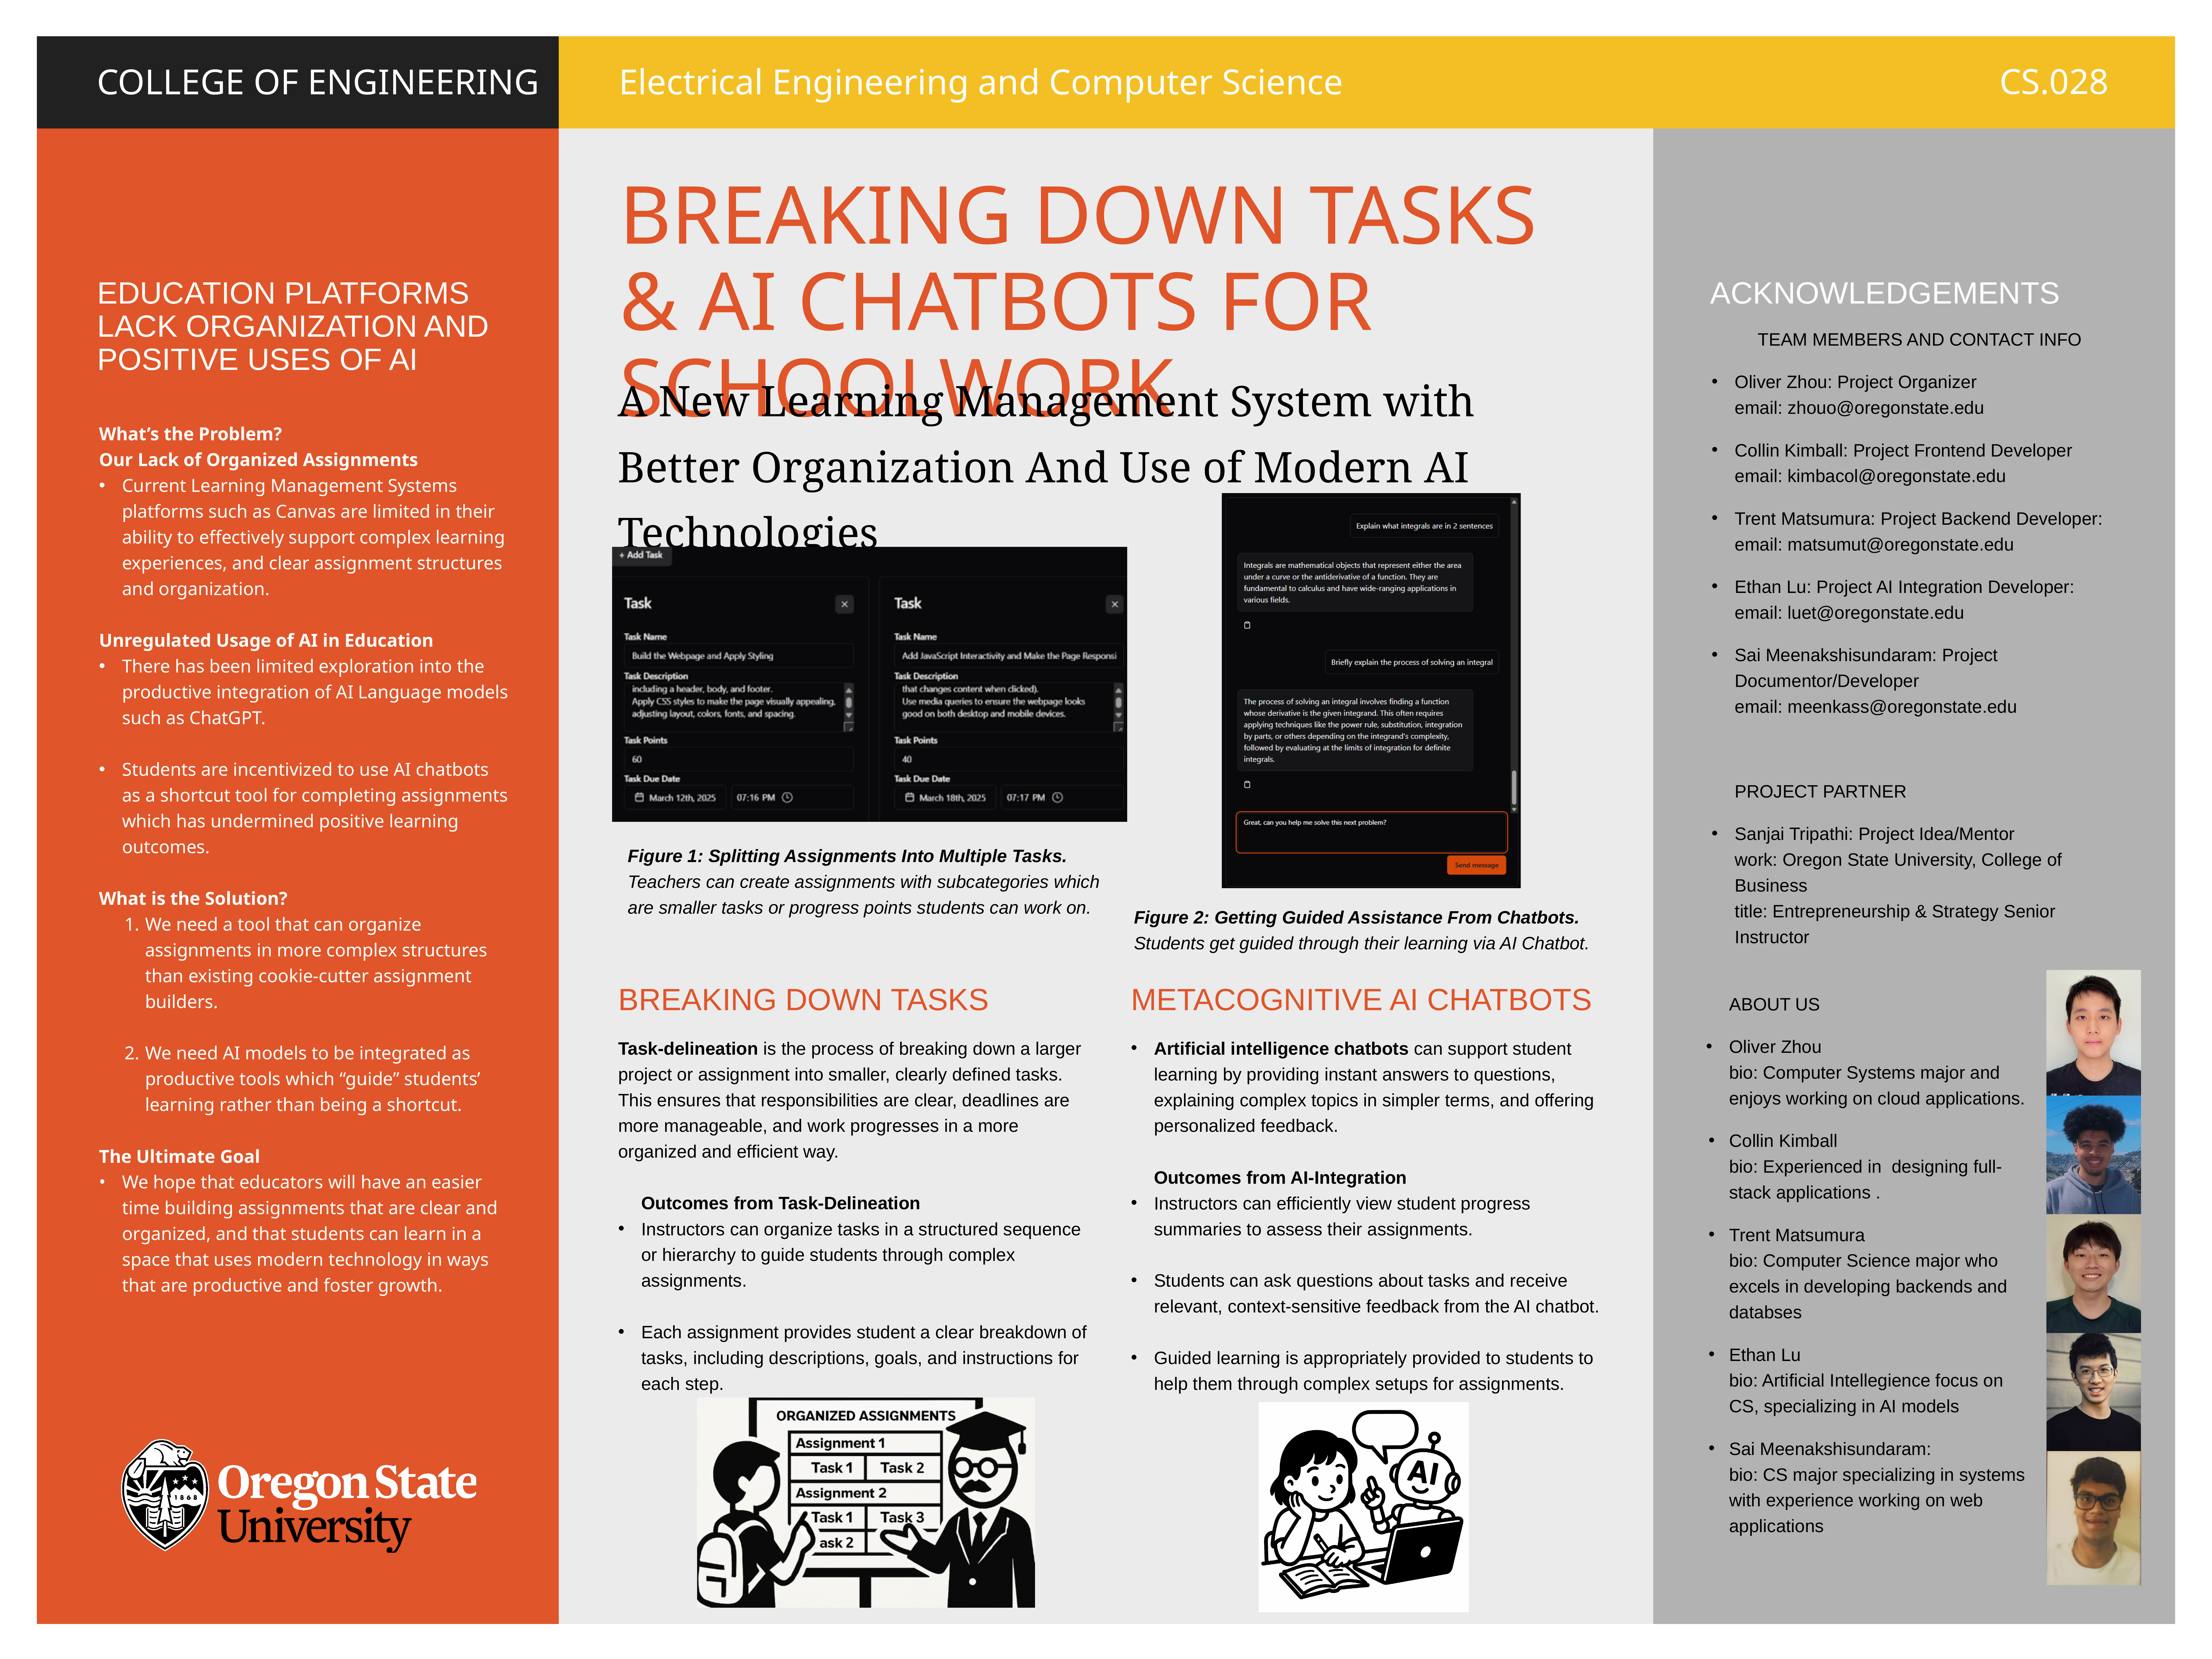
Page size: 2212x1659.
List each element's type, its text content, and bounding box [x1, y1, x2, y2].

text_box ACKNOWLEDGEMENTS [1710, 277, 2121, 311]
picture [1259, 1402, 1469, 1612]
text_box Artificial intelligence chatbots can support student learning by providing instant answers to questions, explaining complex topics in simpler terms, and offering personalized feedback. Outcomes from AI-Integration Instructors can efficiently view student progress summaries to assess their assignments. Students can ask questions about tasks and receive relevant, context-sensitive feedback from the AI chatbot. Guided learning is appropriately provided to students to help them through complex setups for assignments. [1131, 1032, 1606, 1436]
picture [612, 547, 1128, 822]
text_box ABOUT US Oliver Zhou bio: Computer Systems major and enjoys working on cloud applications. Collin Kimball bio: Experienced in designing full-stack applications . Trent Matsumura bio: Computer Science major who excels in developing backends and databses Ethan Lu bio: Artificial Intellegience focus on CS, specializing in AI models Sai Meenakshisundaram: bio: CS major specializing in systems with experience working on web applications [1701, 984, 2040, 1583]
text_box CS.028 [1916, 38, 2109, 128]
text_box What’s the Problem? Our Lack of Organized Assignments Current Learning Management Systems platforms such as Canvas are limited in their ability to effectively support complex learning experiences, and clear assignment structures and organization. Unregulated Usage of AI in Education There has been limited exploration into the productive integration of AI Language models such as ChatGPT. Students are incentivized to use AI chatbots as a shortcut tool for completing assignments which has undermined positive learning outcomes. What is the Solution? We need a tool that can organize assignments in more complex structures than existing cookie-cutter assignment builders. We need AI models to be integrated as productive tools which “guide” students’ learning rather than being a shortcut. The Ultimate Goal We hope that educators will have an easier time building assignments that are clear and organized, and that students can learn in a space that uses modern technology in ways that are productive and foster growth. [99, 401, 509, 1321]
picture [121, 1439, 476, 1553]
text_box A New Learning Management System with Better Organization And Use of Modern AI Technologies [618, 359, 1603, 660]
text_box BREAKING DOWN TASKS [618, 984, 1093, 1017]
text_box METACOGNITIVE AI CHATBOTS [1131, 984, 1606, 1017]
text_box BREAKING DOWN TASKS & AI CHATBOTS FOR SCHOOLWORK [619, 175, 1605, 253]
text_box TEAM MEMBERS AND CONTACT INFO Oliver Zhou: Project Organizer email: zhouo@oregonstate.edu Collin Kimball: Project Frontend Developer email: kimbacol@oregonstate.edu Trent Matsumura: Project Backend Developer: email: matsumut@oregonstate.edu Ethan Lu: Project AI Integration Developer: email: luet@oregonstate.edu Sai Meenakshisundaram: Project Documentor/Developer email: meenkass@oregonstate.edu PROJECT PARTNER Sanjai Tripathi: Project Idea/Mentor work: Oregon State University, College of Business title: Entrepreneurship & Strategy Senior Instructor [1712, 324, 2121, 947]
text_box EDUCATION PLATFORMS LACK ORGANIZATION AND POSITIVE USES OF AI [97, 277, 509, 377]
text_box Figure 2: Getting Guided Assistance From Chatbots. Students get guided through their learning via AI Chatbot. [1134, 901, 1609, 953]
picture [1222, 493, 1521, 888]
picture [697, 1398, 1035, 1608]
picture [2046, 970, 2141, 1585]
text_box Figure 1: Splitting Assignments Into Multiple Tasks. Teachers can create assignments with subcategories which are smaller tasks or progress points students can work on. [628, 840, 1103, 917]
text_box Task-delineation is the process of breaking down a larger project or assignment into smaller, clearly defined tasks. This ensures that responsibilities are clear, deadlines are more manageable, and work progresses in a more organized and efficient way. Outcomes from Task-Delineation Instructors can organize tasks in a structured sequence or hierarchy to guide students through complex assignments. Each assignment provides student a clear breakdown of tasks, including descriptions, goals, and instructions for each step. [618, 1032, 1093, 1394]
